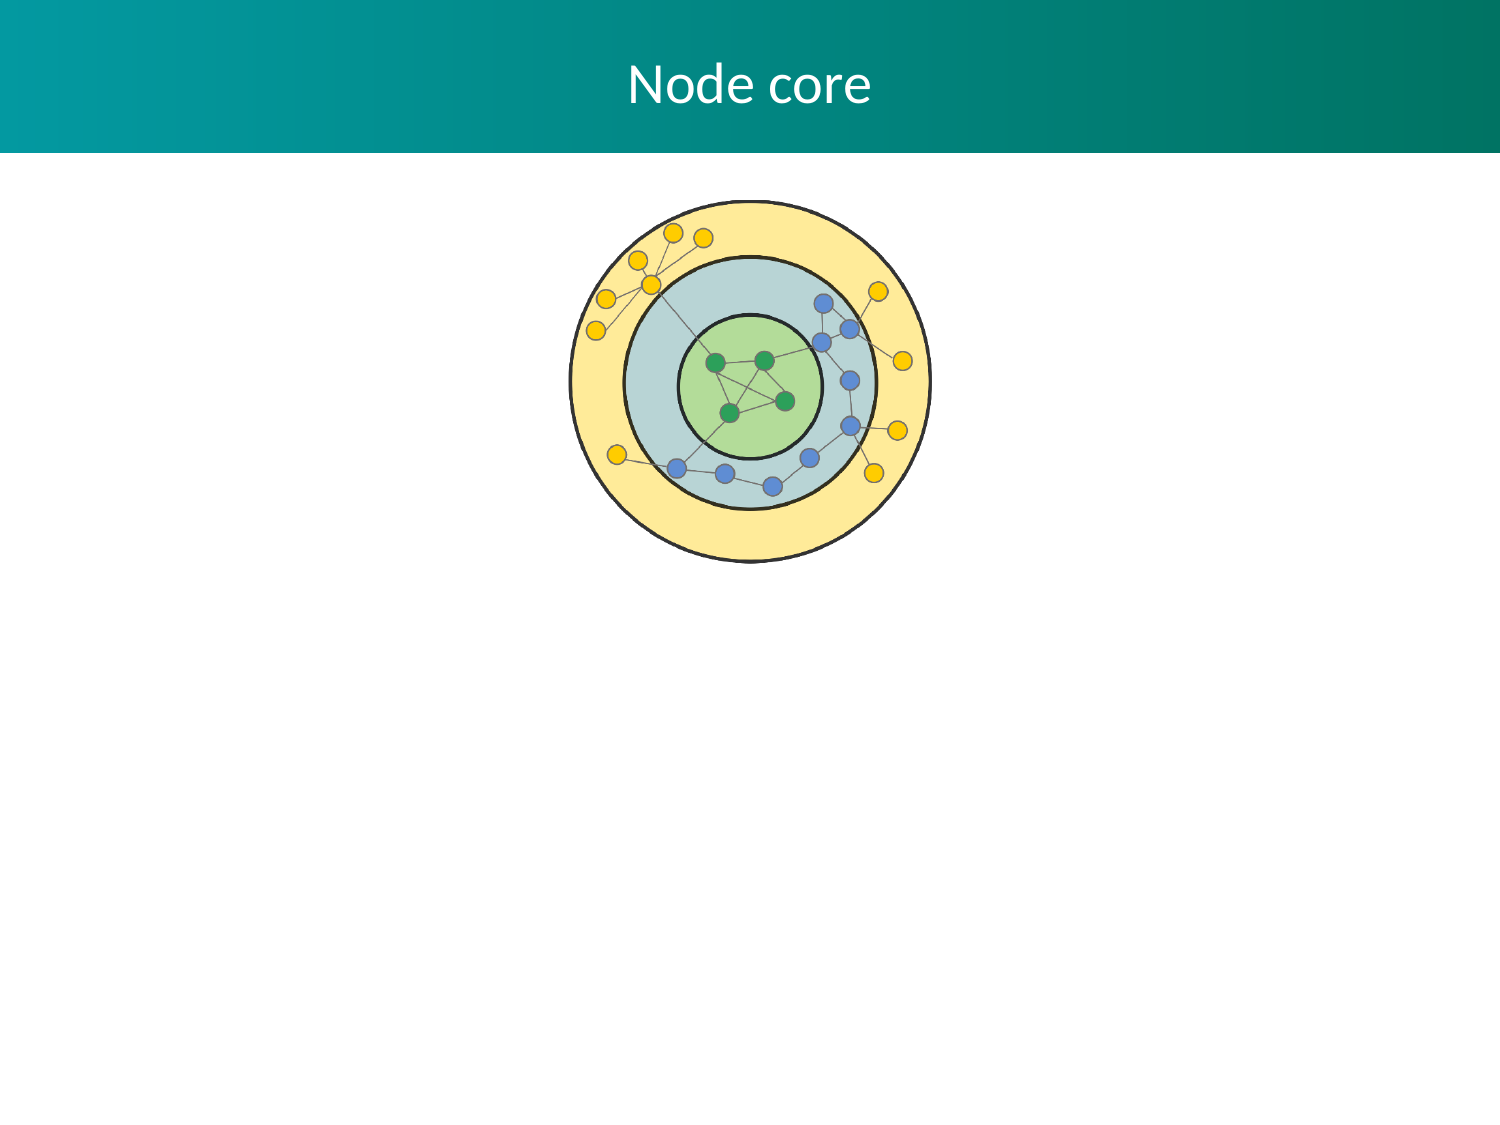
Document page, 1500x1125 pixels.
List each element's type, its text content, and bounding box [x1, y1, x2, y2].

text_box Node core [105, 37, 1395, 123]
text_box [74, 44, 1425, 233]
picture [167, 199, 1332, 576]
